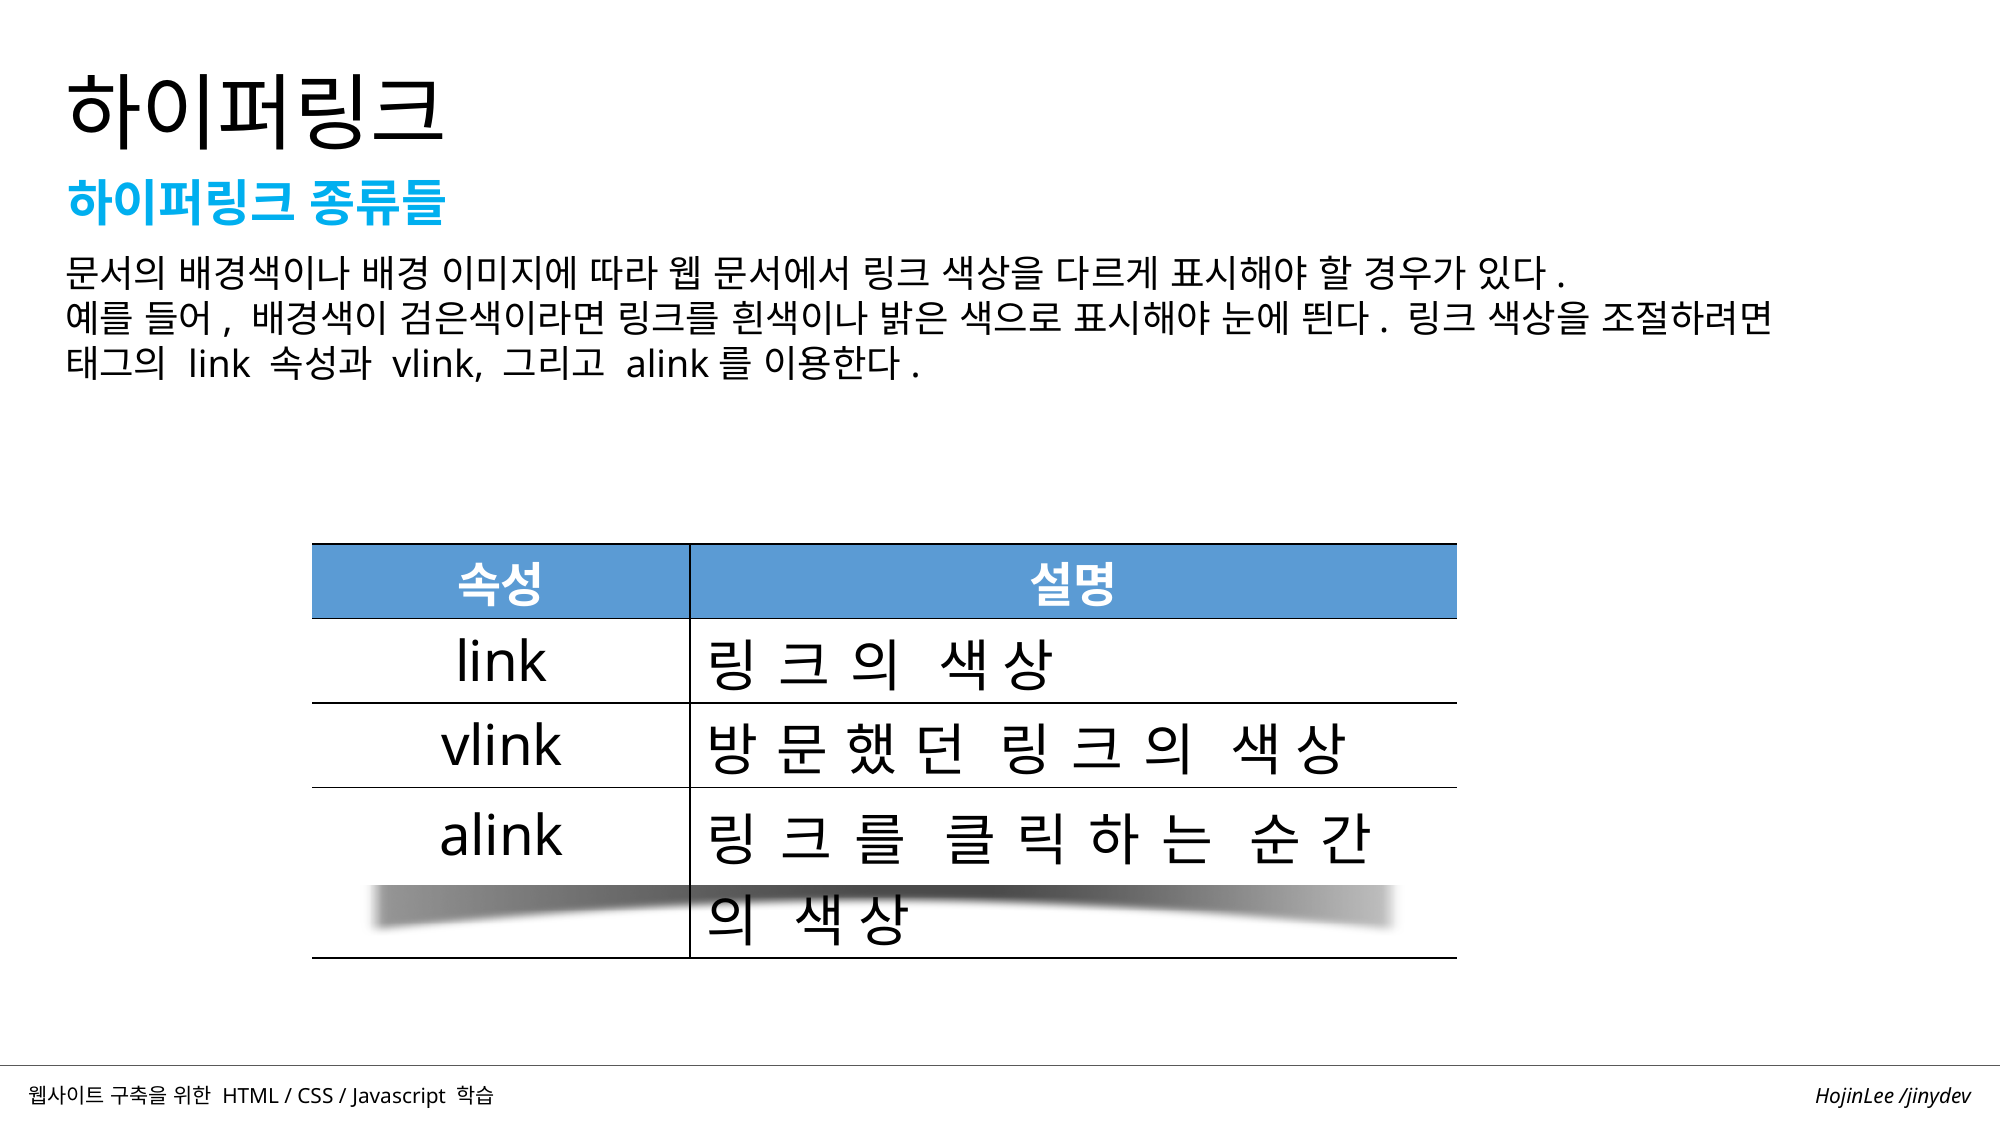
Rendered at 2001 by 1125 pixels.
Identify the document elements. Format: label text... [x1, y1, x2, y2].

table_cell 방문했던 링크의 색상 [691, 704, 1457, 787]
table_cell 링크를 클릭하는 순간의 색상 [691, 788, 1457, 957]
table_cell alink [312, 788, 689, 957]
table_cell link [312, 619, 689, 702]
table_cell 링크의 색상 [691, 619, 1457, 702]
table_header 설명 [691, 545, 1457, 618]
text_box 하이퍼링크 [50, 52, 1051, 164]
table_cell vlink [312, 704, 689, 787]
picture [360, 885, 1405, 936]
text_box 웹사이트 구축을 위한 HTML / CSS / Javascript 학습 [14, 1074, 647, 1115]
text_box HojinLee /jinydev [1522, 1074, 1986, 1115]
text_box 하이퍼링크 종류들 [50, 164, 1051, 240]
table_header 속성 [312, 545, 689, 618]
text_box 문서의 배경색이나 배경 이미지에 따라 웹 문서에서 링크 색상을 다르게 표시해야 할 경우가 있다. 예를 들어, 배경색이 검은색이라면 링크를 흰색이나 밝은 색으로 표시해야 눈에 띈다. 링크 색상을 조절하려면 태그의 link 속성과 vlink, 그리고 alink를 이용한다. [50, 242, 1808, 393]
